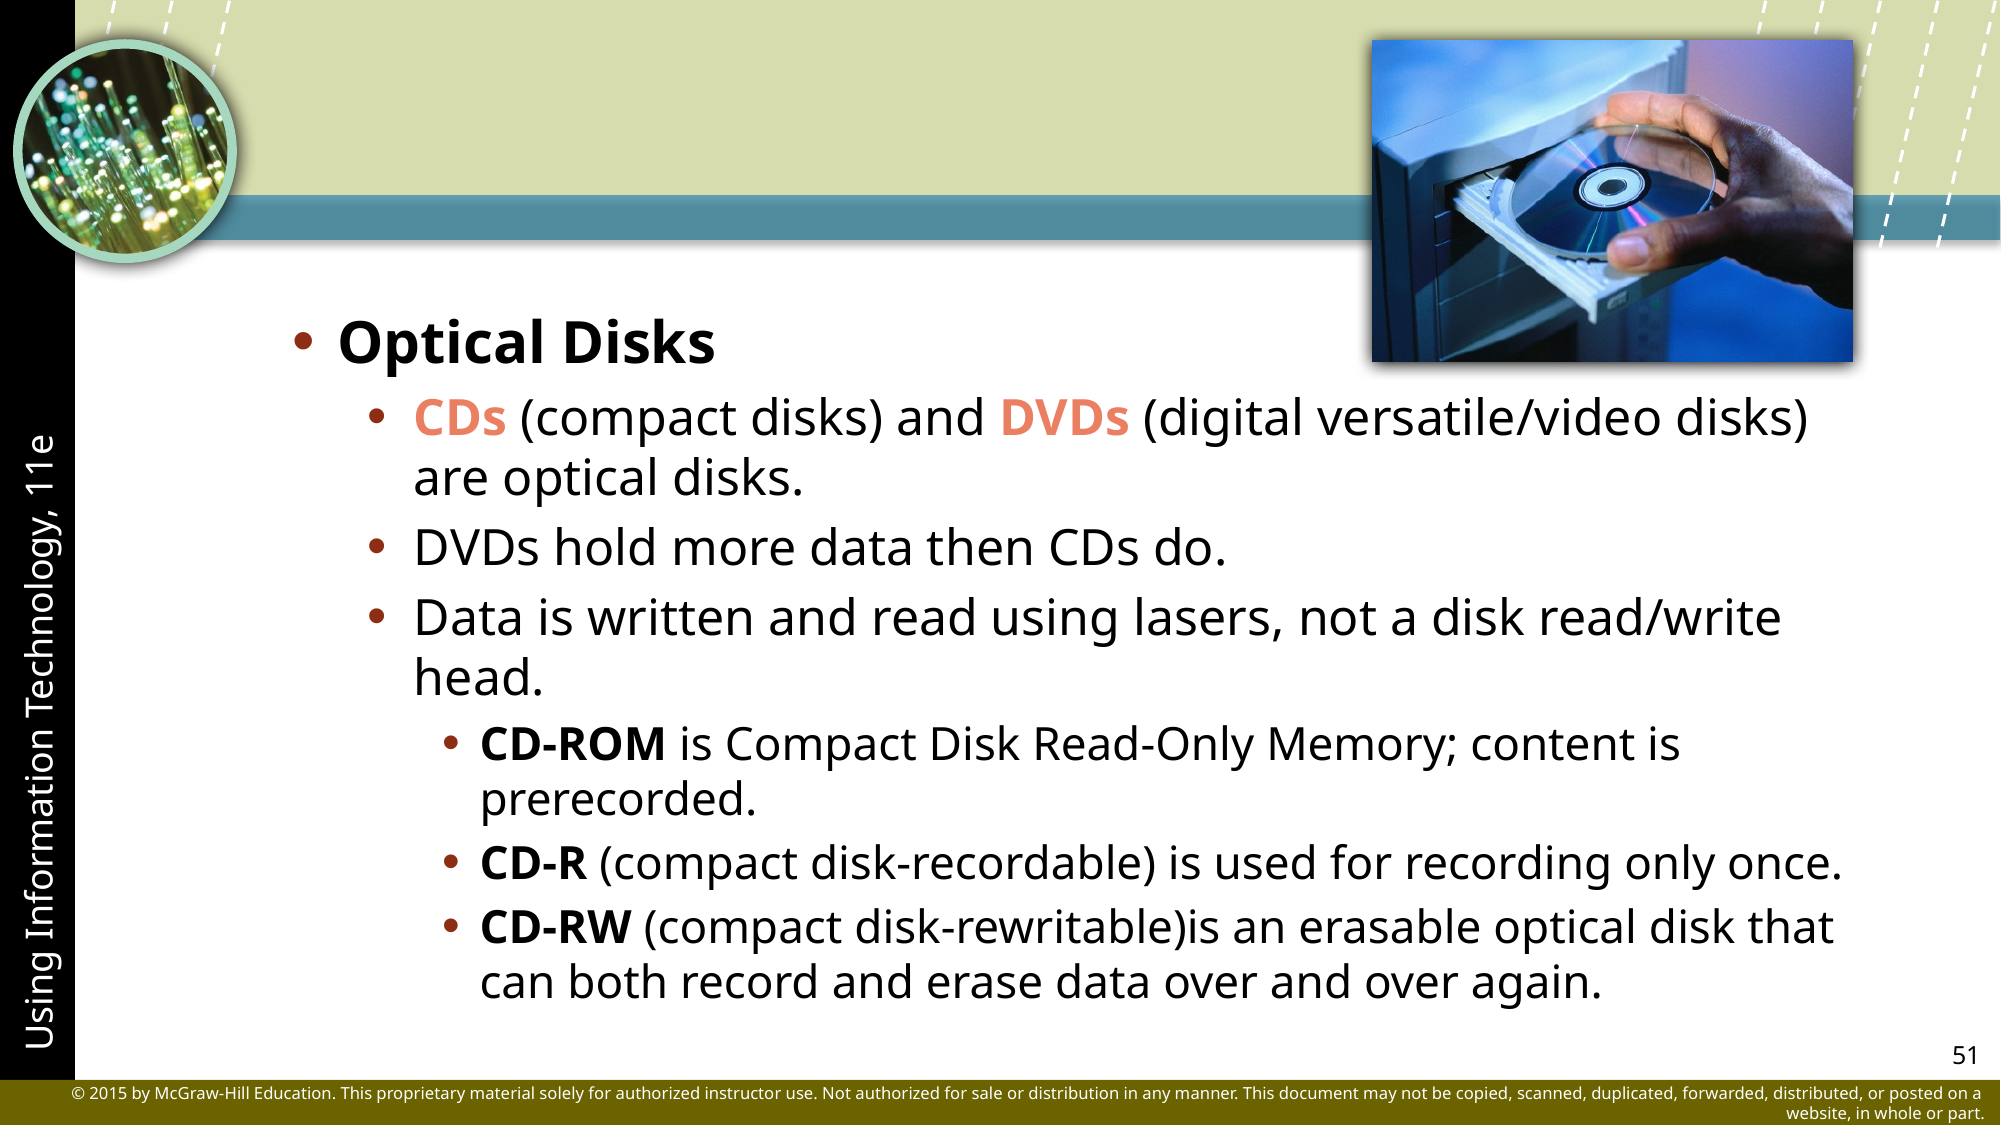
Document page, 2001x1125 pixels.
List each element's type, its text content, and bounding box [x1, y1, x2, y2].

picture [23, 49, 227, 253]
picture [1372, 40, 1853, 363]
list Optical Disks CDs (compact disks) and DVDs (digital versatile/video disks) are optical disks. DVDs hold more data then CDs do. Data is written and read using lasers, not a disk read/write head. CD-ROM is Compact Disk Read-Only Memory; content is prerecorded. CD-R (compact disk-recordable) is used for recording only once. CD-RW (compact disk-rewritable)is an erasable optical disk that can both record and erase data over and over again. [277, 298, 1900, 1064]
slide_number 51 [1795, 1033, 1996, 1079]
